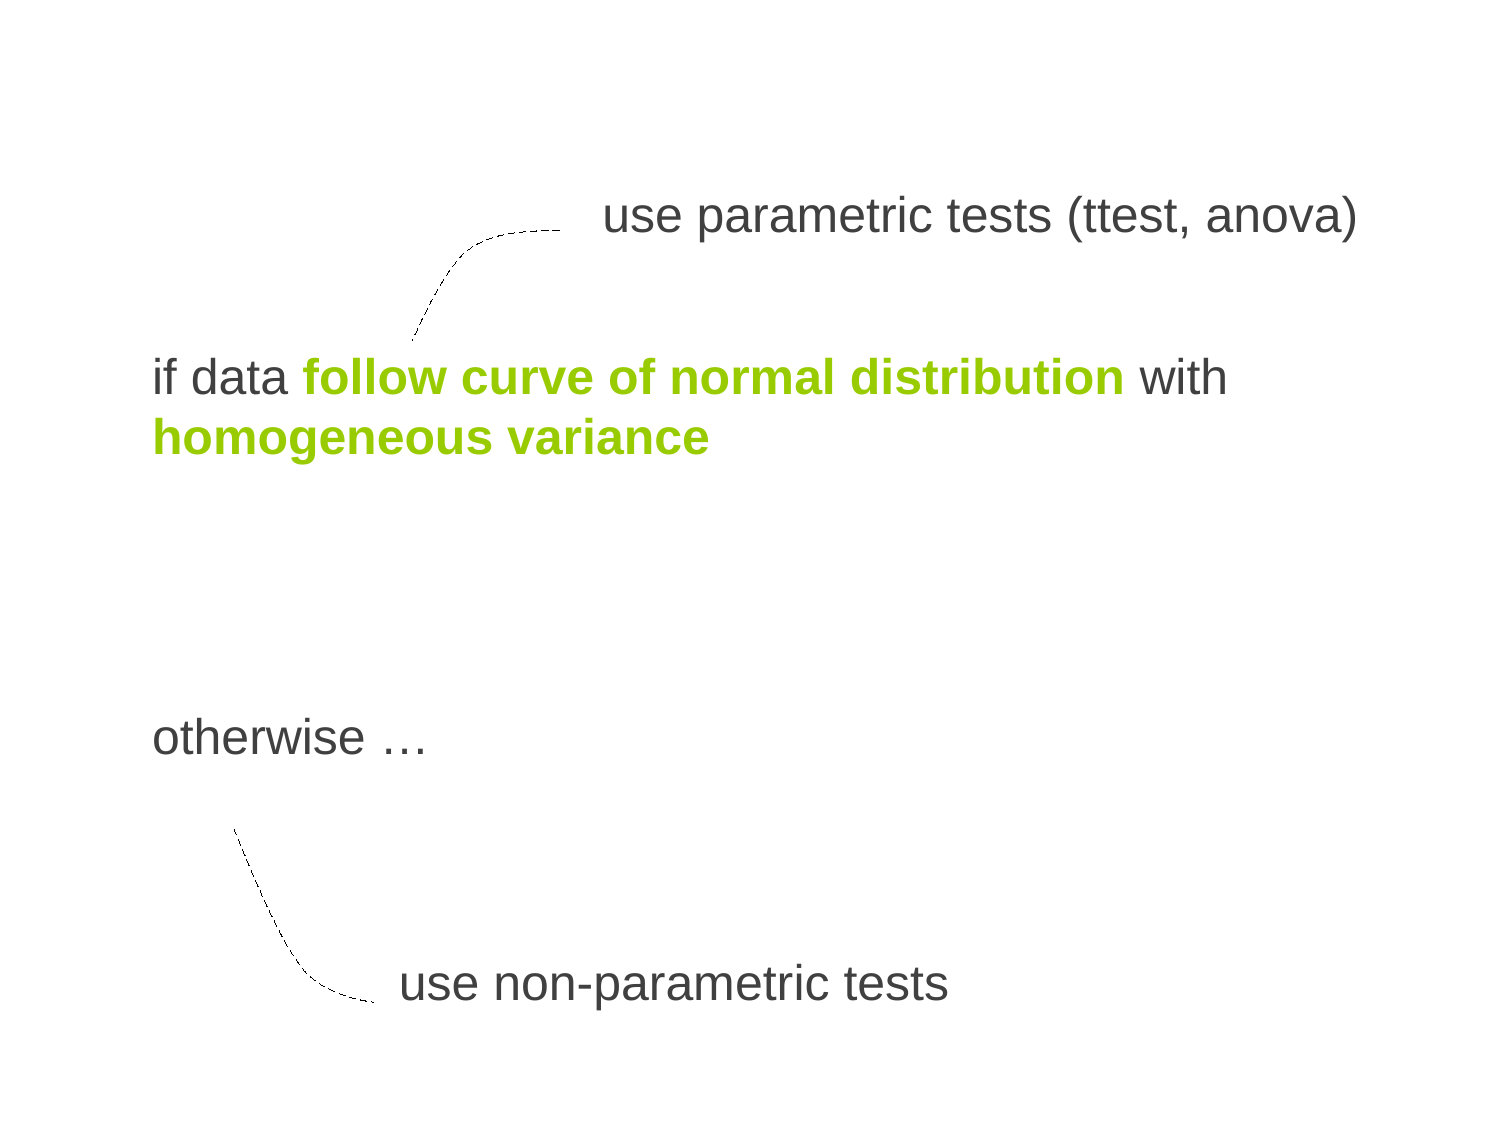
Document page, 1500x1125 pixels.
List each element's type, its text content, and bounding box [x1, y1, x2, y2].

text_box if data follow curve of normal distribution with homogeneous variance otherwise … [137, 337, 1413, 773]
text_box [262, 812, 1500, 1125]
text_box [430, 174, 1388, 359]
